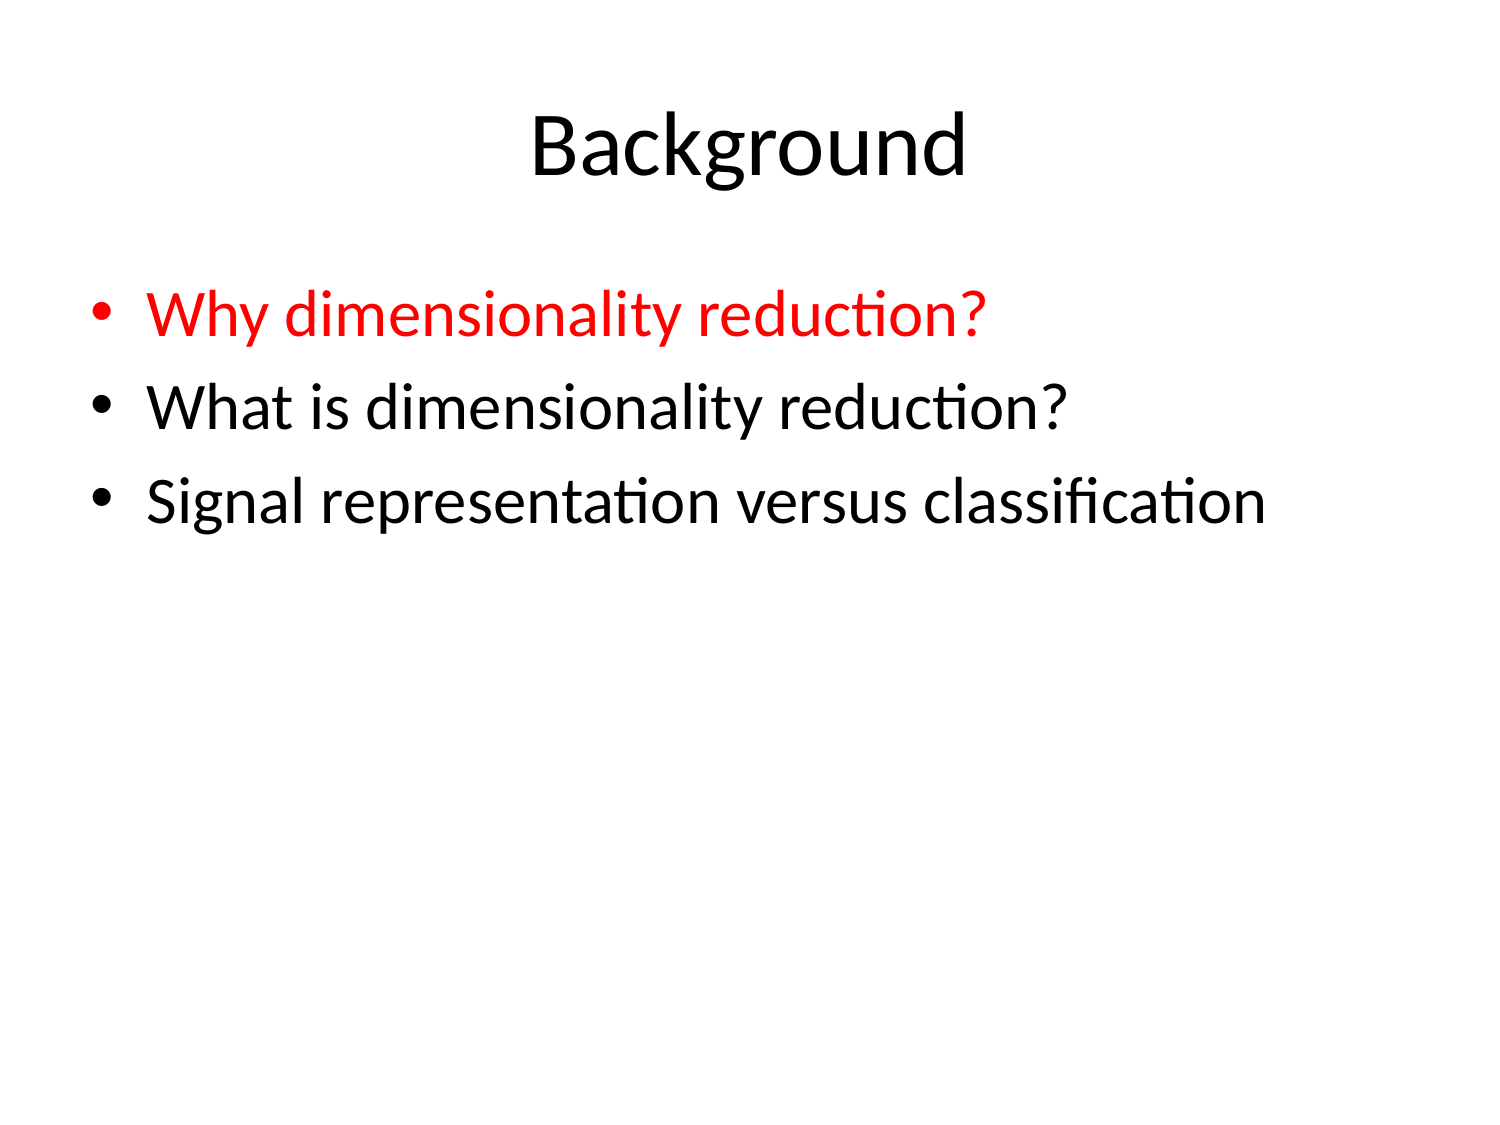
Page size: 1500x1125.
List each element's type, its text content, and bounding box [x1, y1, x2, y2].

title Background [75, 45, 1425, 233]
list Why dimensionality reduction? What is dimensionality reduction? Signal representation versus classification [75, 262, 1425, 1005]
